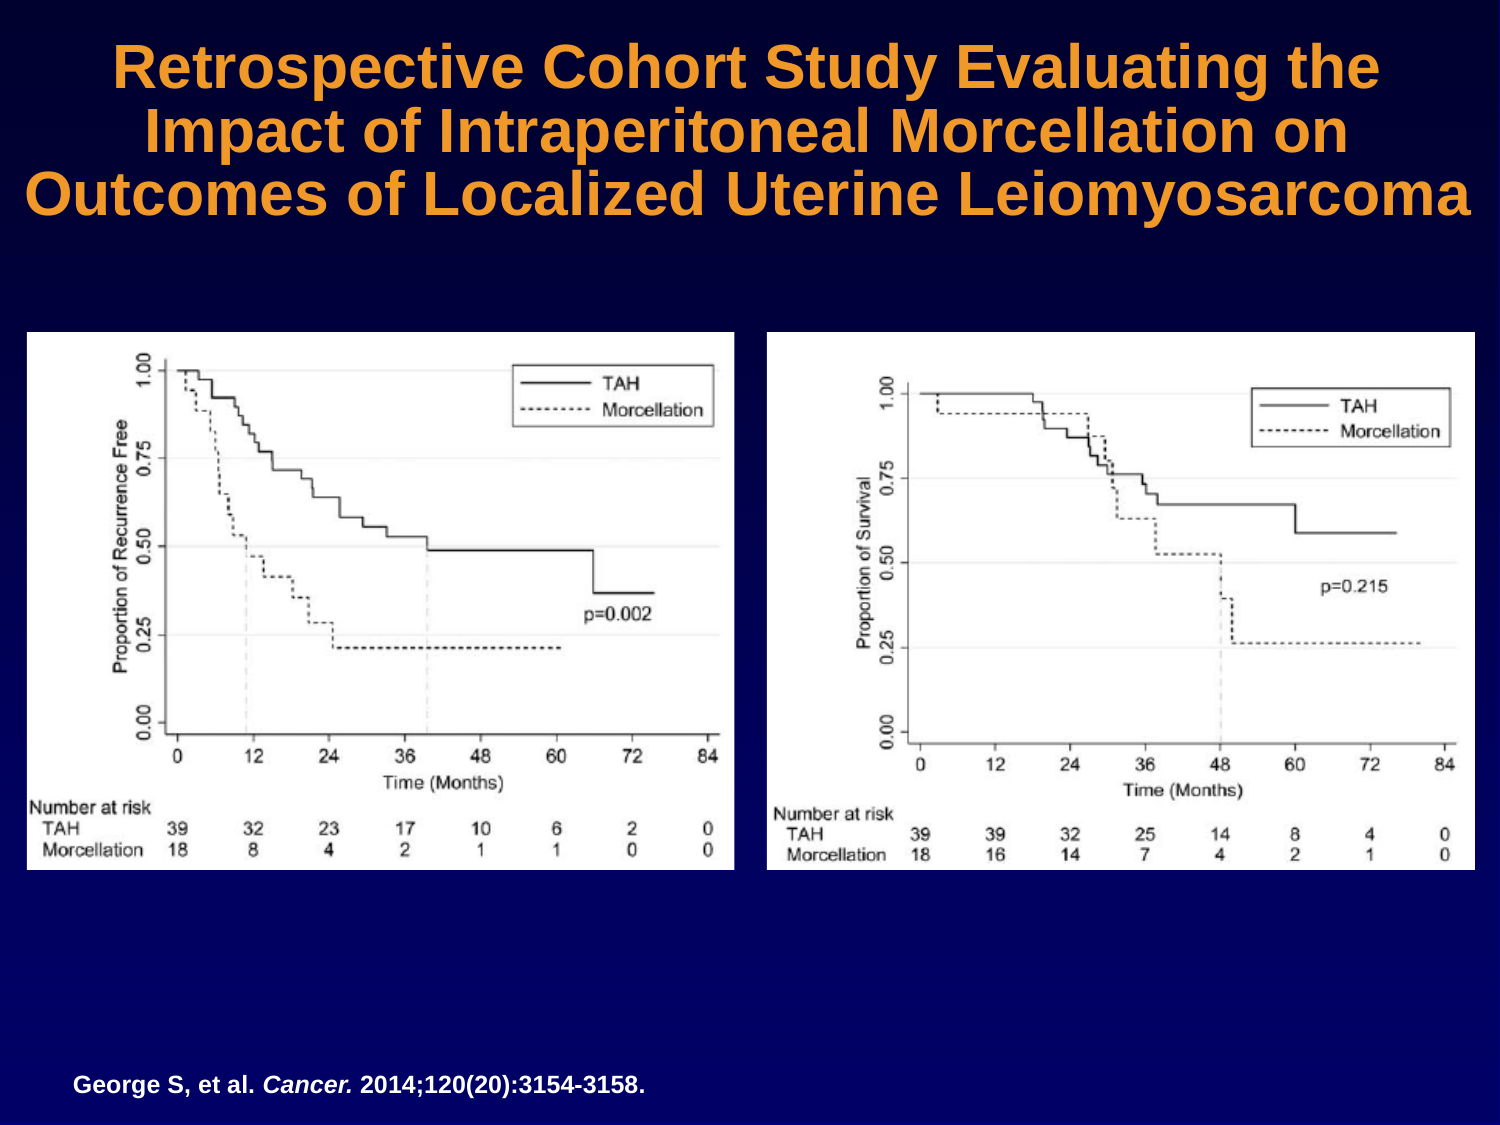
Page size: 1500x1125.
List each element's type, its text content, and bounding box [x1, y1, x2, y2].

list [26, 332, 735, 870]
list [766, 332, 1476, 870]
text_box George S, et al. Cancer. 2014;120(20):3154-3158. [58, 1060, 1382, 1125]
title Retrospective Cohort Study Evaluating the Impact of Intraperitoneal Morcellation on Outcomes of Localized Uterine Leiomyosarcoma [0, 89, 1500, 277]
